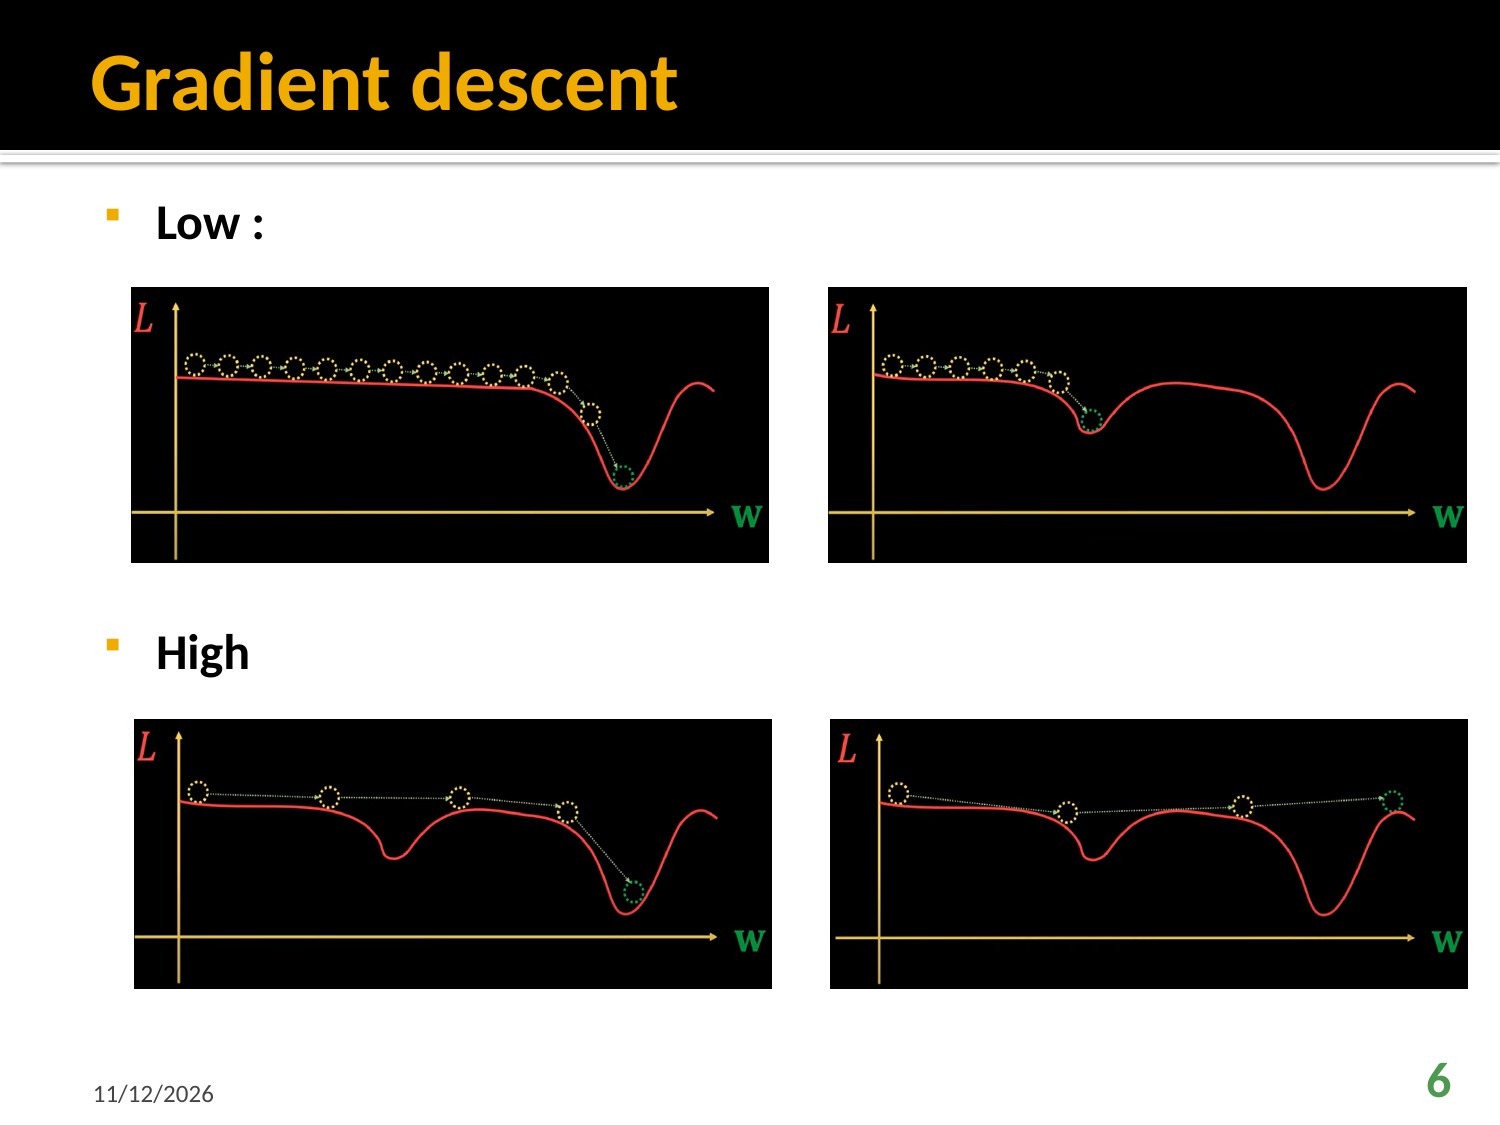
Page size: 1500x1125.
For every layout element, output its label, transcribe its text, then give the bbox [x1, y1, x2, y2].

picture [134, 719, 772, 990]
picture [131, 287, 769, 563]
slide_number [75, 1062, 425, 1108]
picture [830, 719, 1468, 990]
picture [828, 287, 1467, 563]
slide_number 6 [1345, 1062, 1467, 1108]
title Gradient descent [75, 12, 1425, 143]
